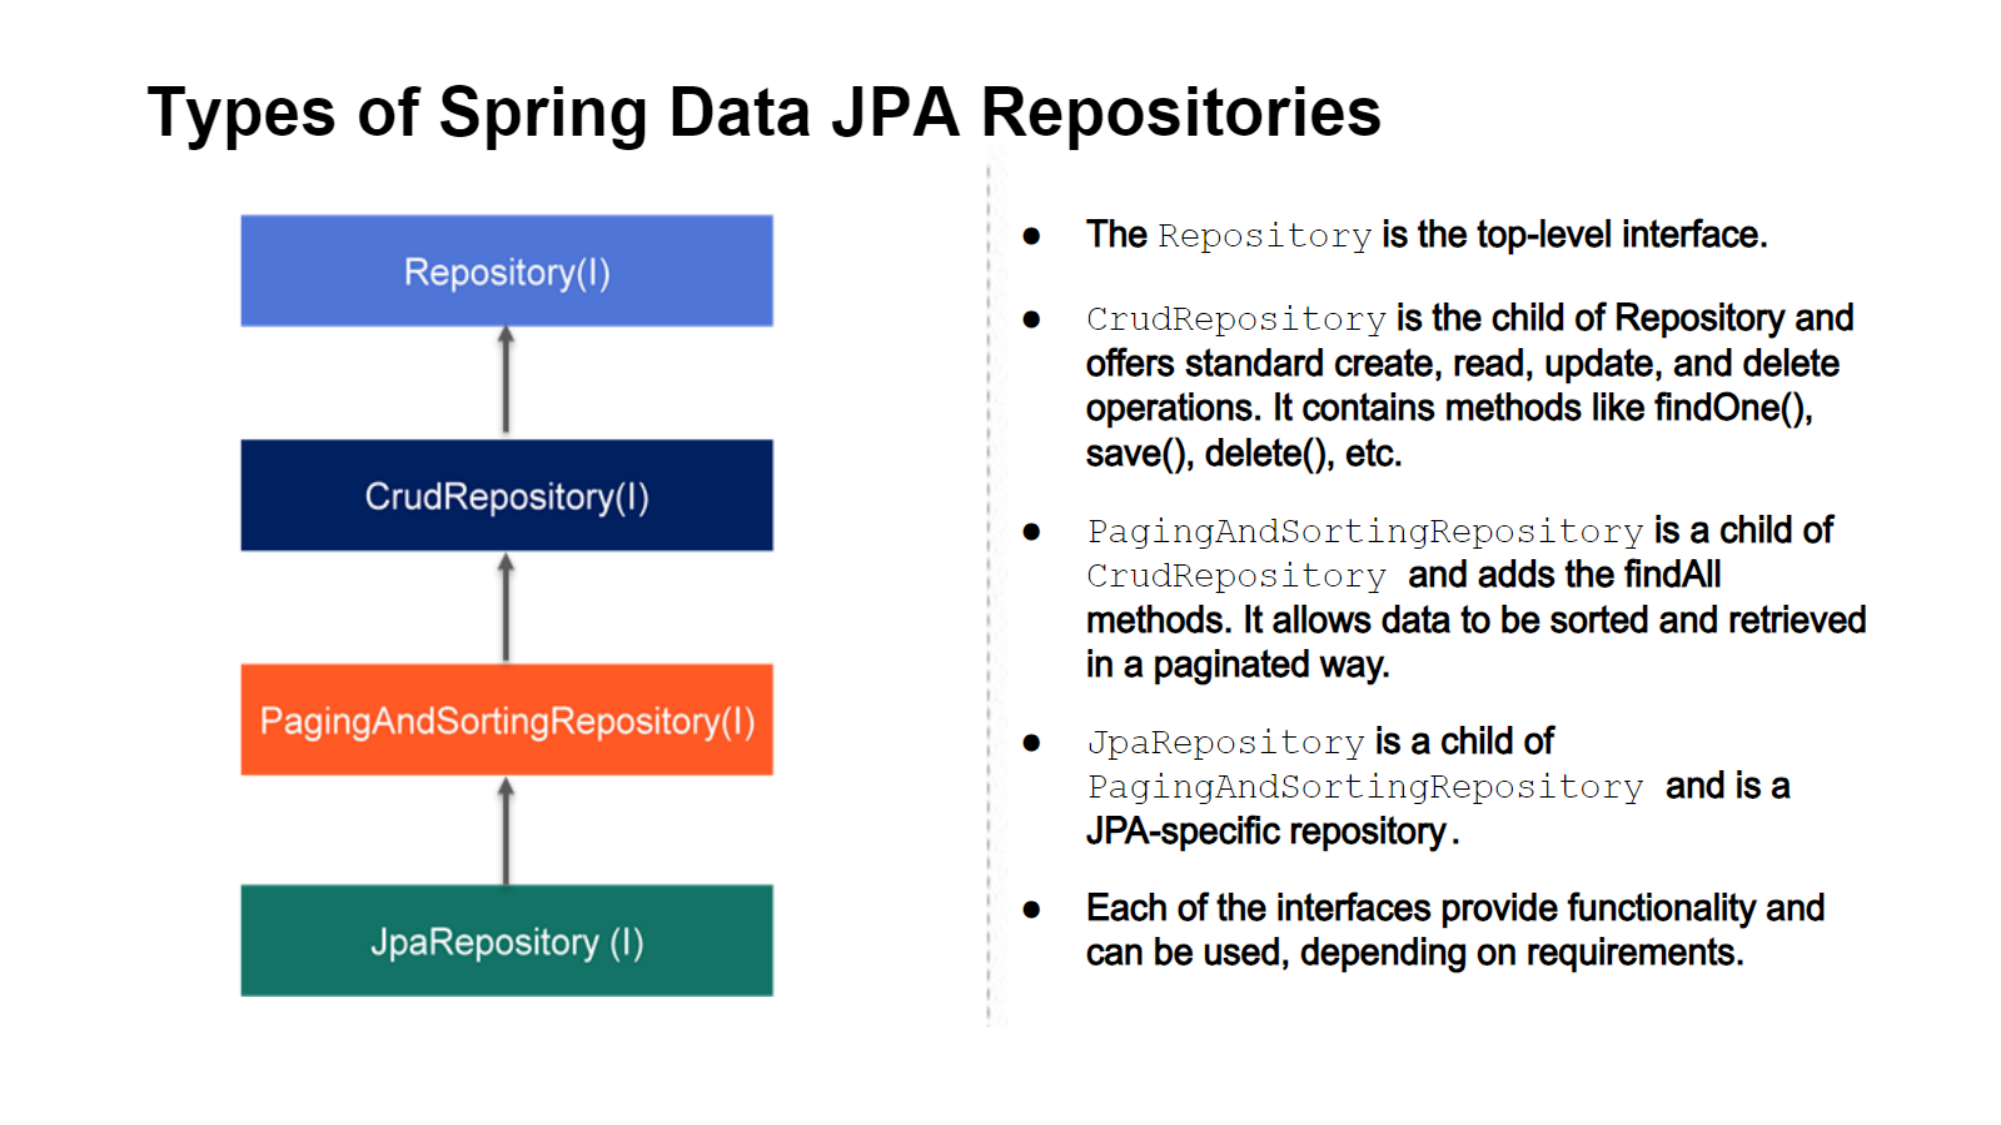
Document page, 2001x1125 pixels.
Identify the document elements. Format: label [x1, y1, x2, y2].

picture [114, 59, 1886, 1027]
